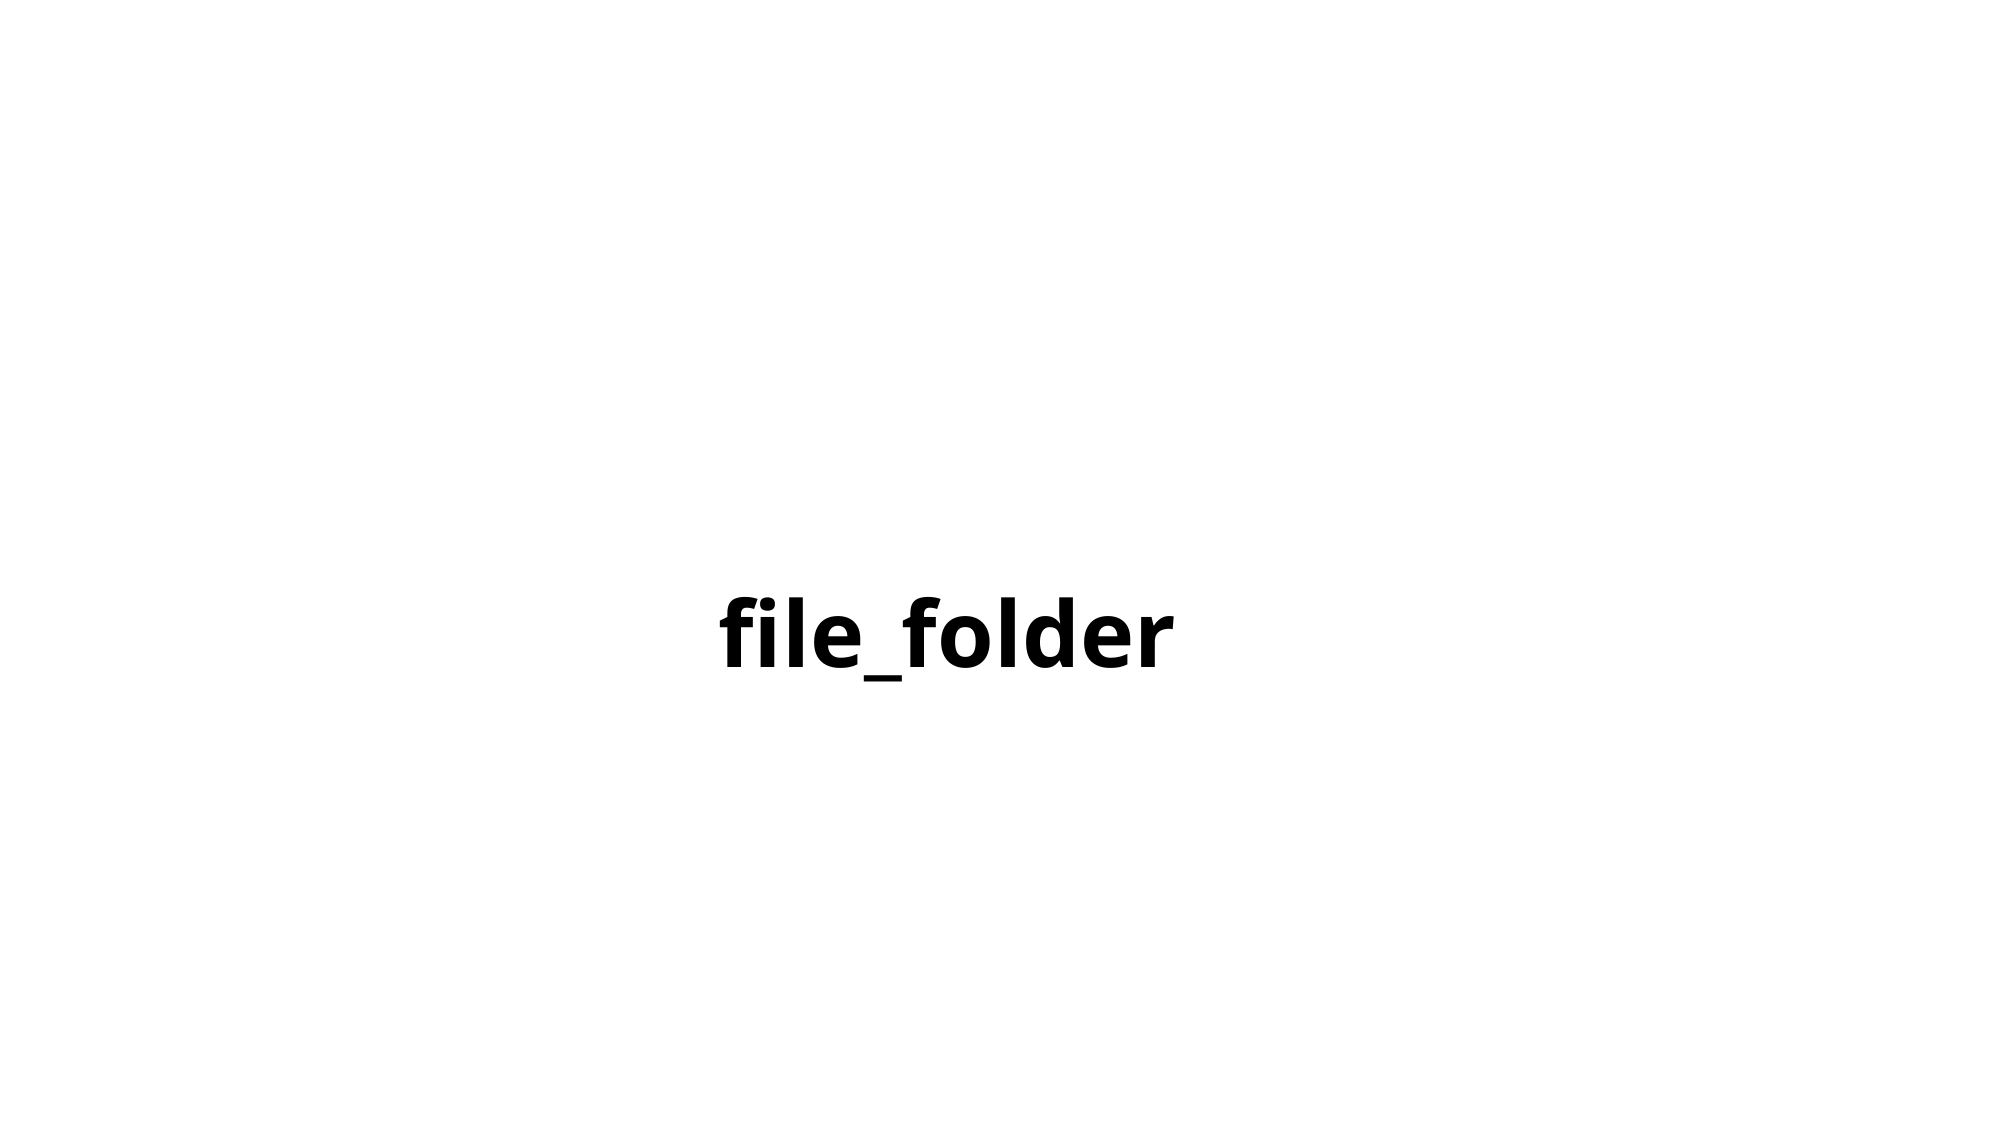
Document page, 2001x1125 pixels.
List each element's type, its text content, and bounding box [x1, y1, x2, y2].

title file_folder [85, 528, 1811, 747]
